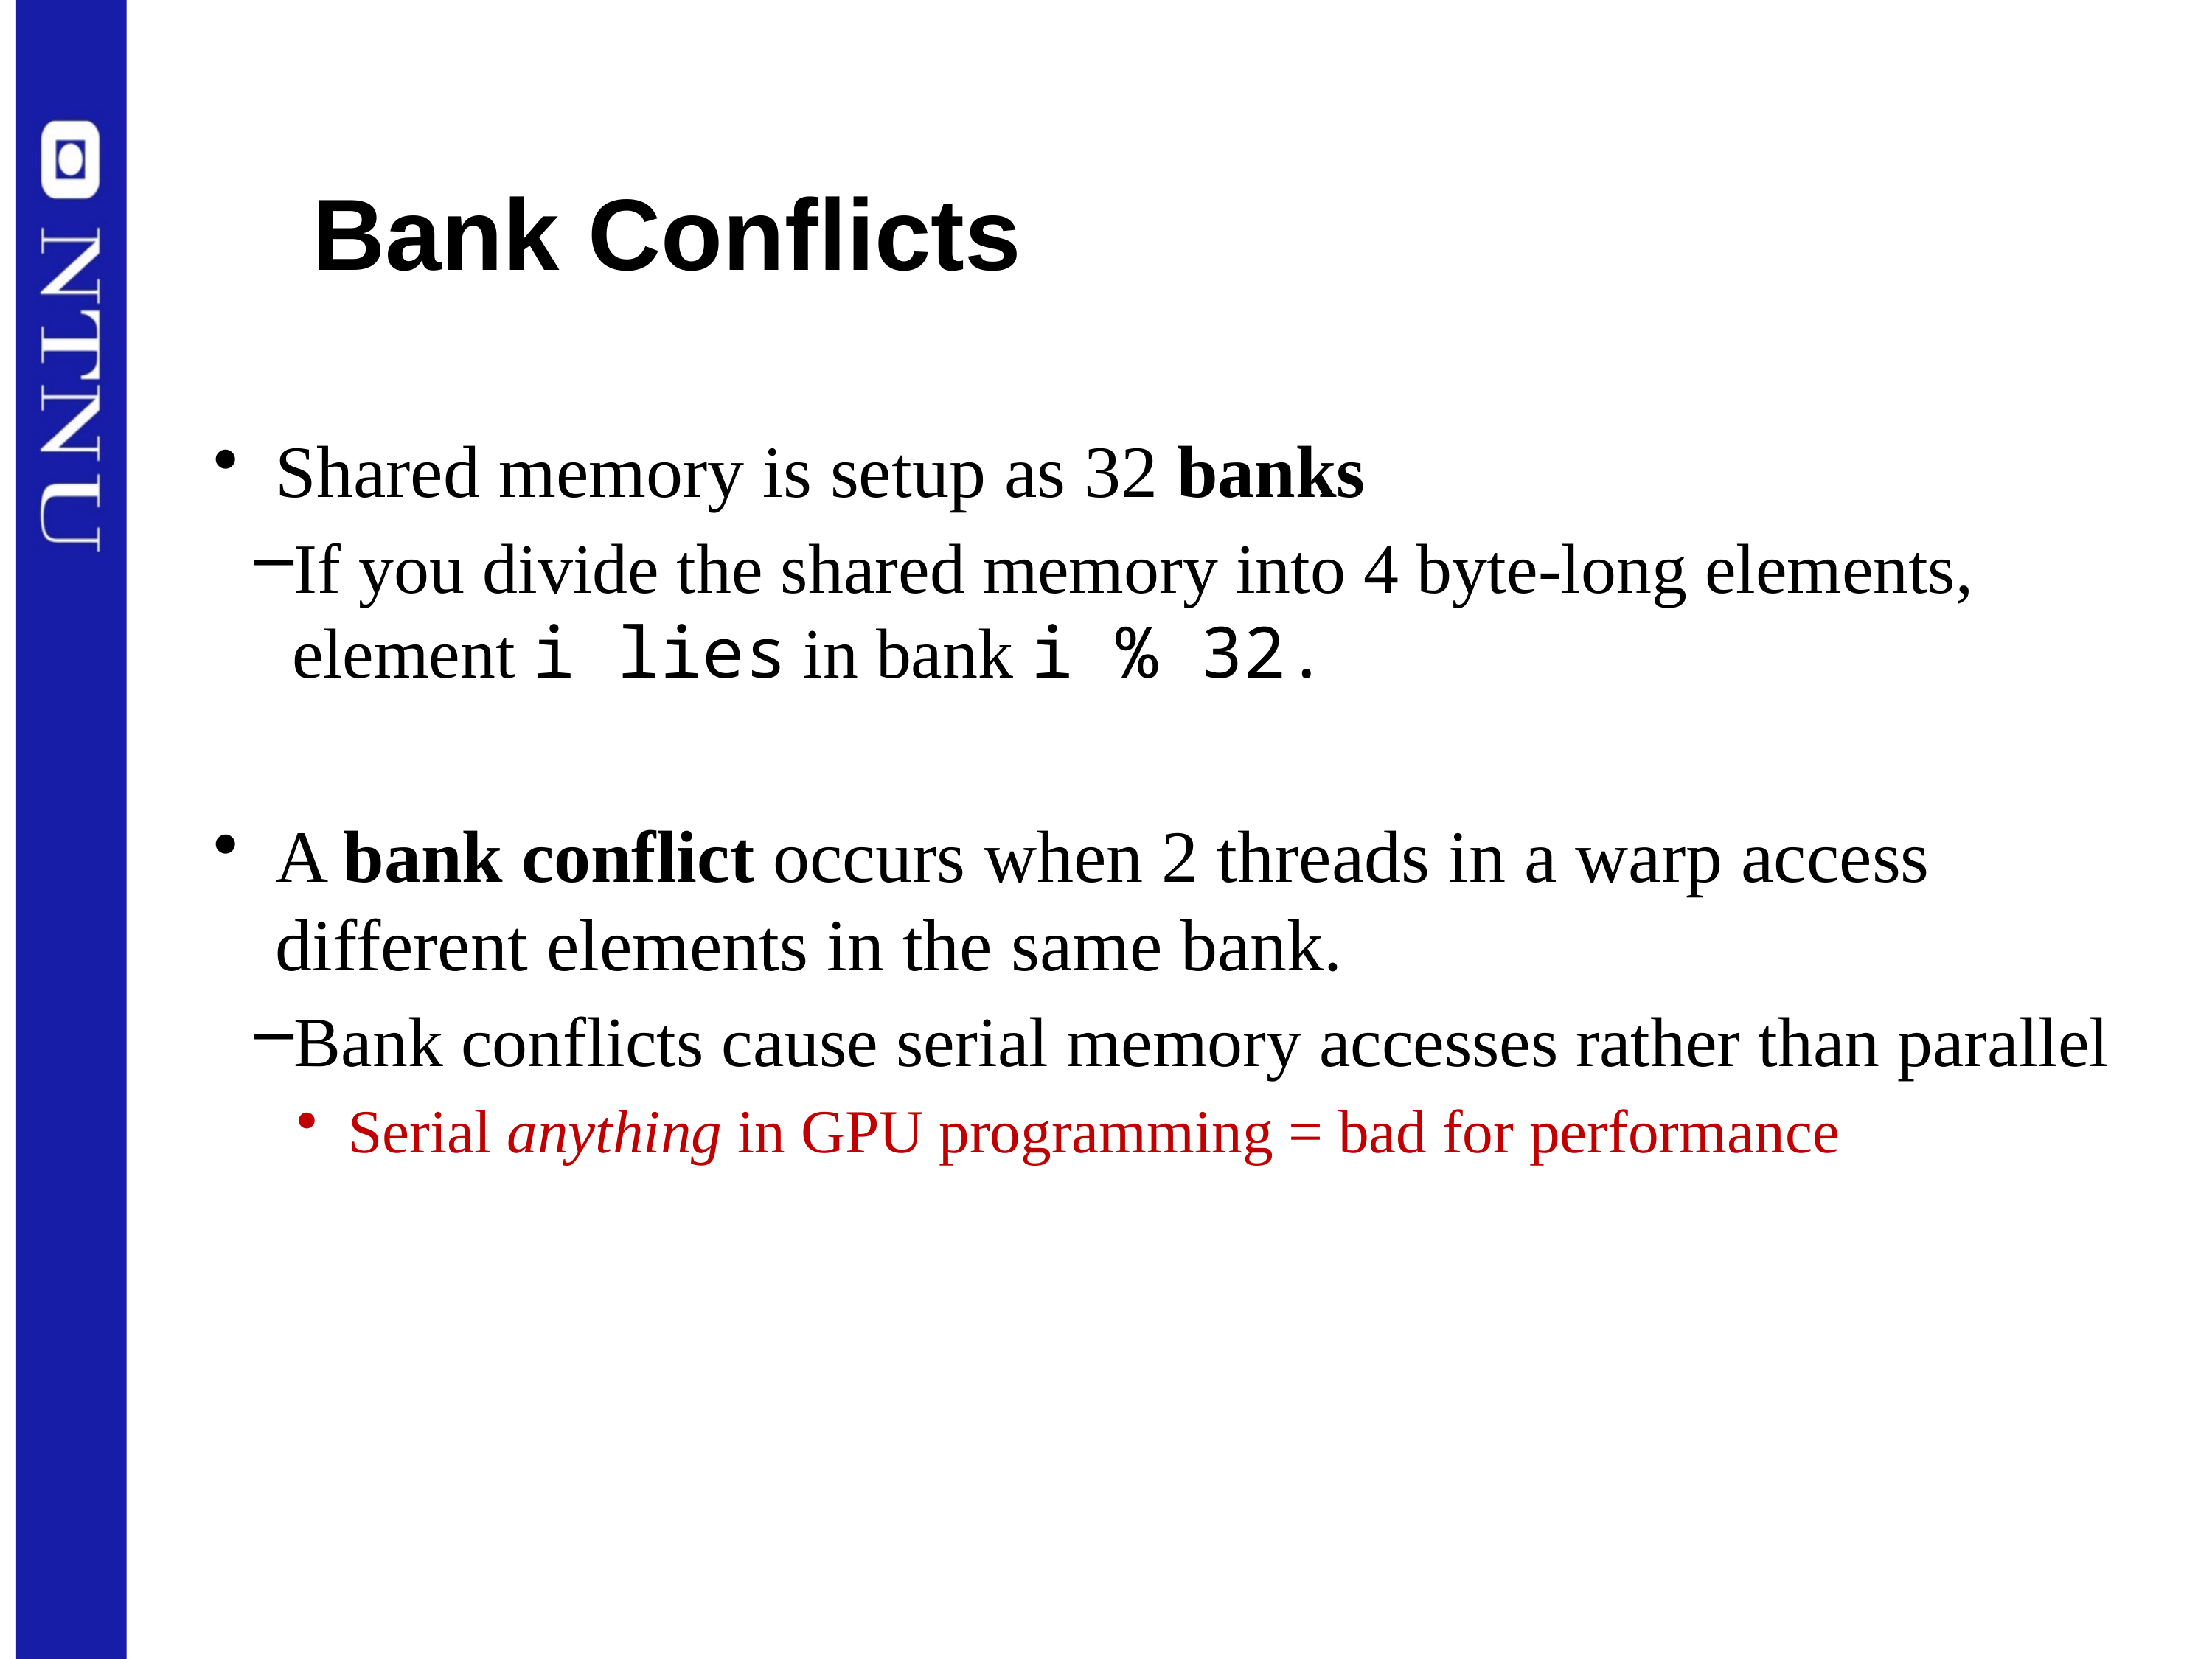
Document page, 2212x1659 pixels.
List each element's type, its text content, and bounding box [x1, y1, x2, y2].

title Bank Conflicts [288, 64, 2212, 314]
slide_number 69 [1034, 573, 1103, 624]
list Shared memory is setup as 32 banks If you divide the shared memory into 4 byte-long elements, element i lies in bank i % 32. A bank conflict occurs when 2 threads in a warp access different elements in the same bank. Bank conflicts cause serial memory accesses rather than parallel Serial anything in GPU programming = bad for performance [189, 400, 2184, 1259]
picture [15, 0, 127, 1659]
